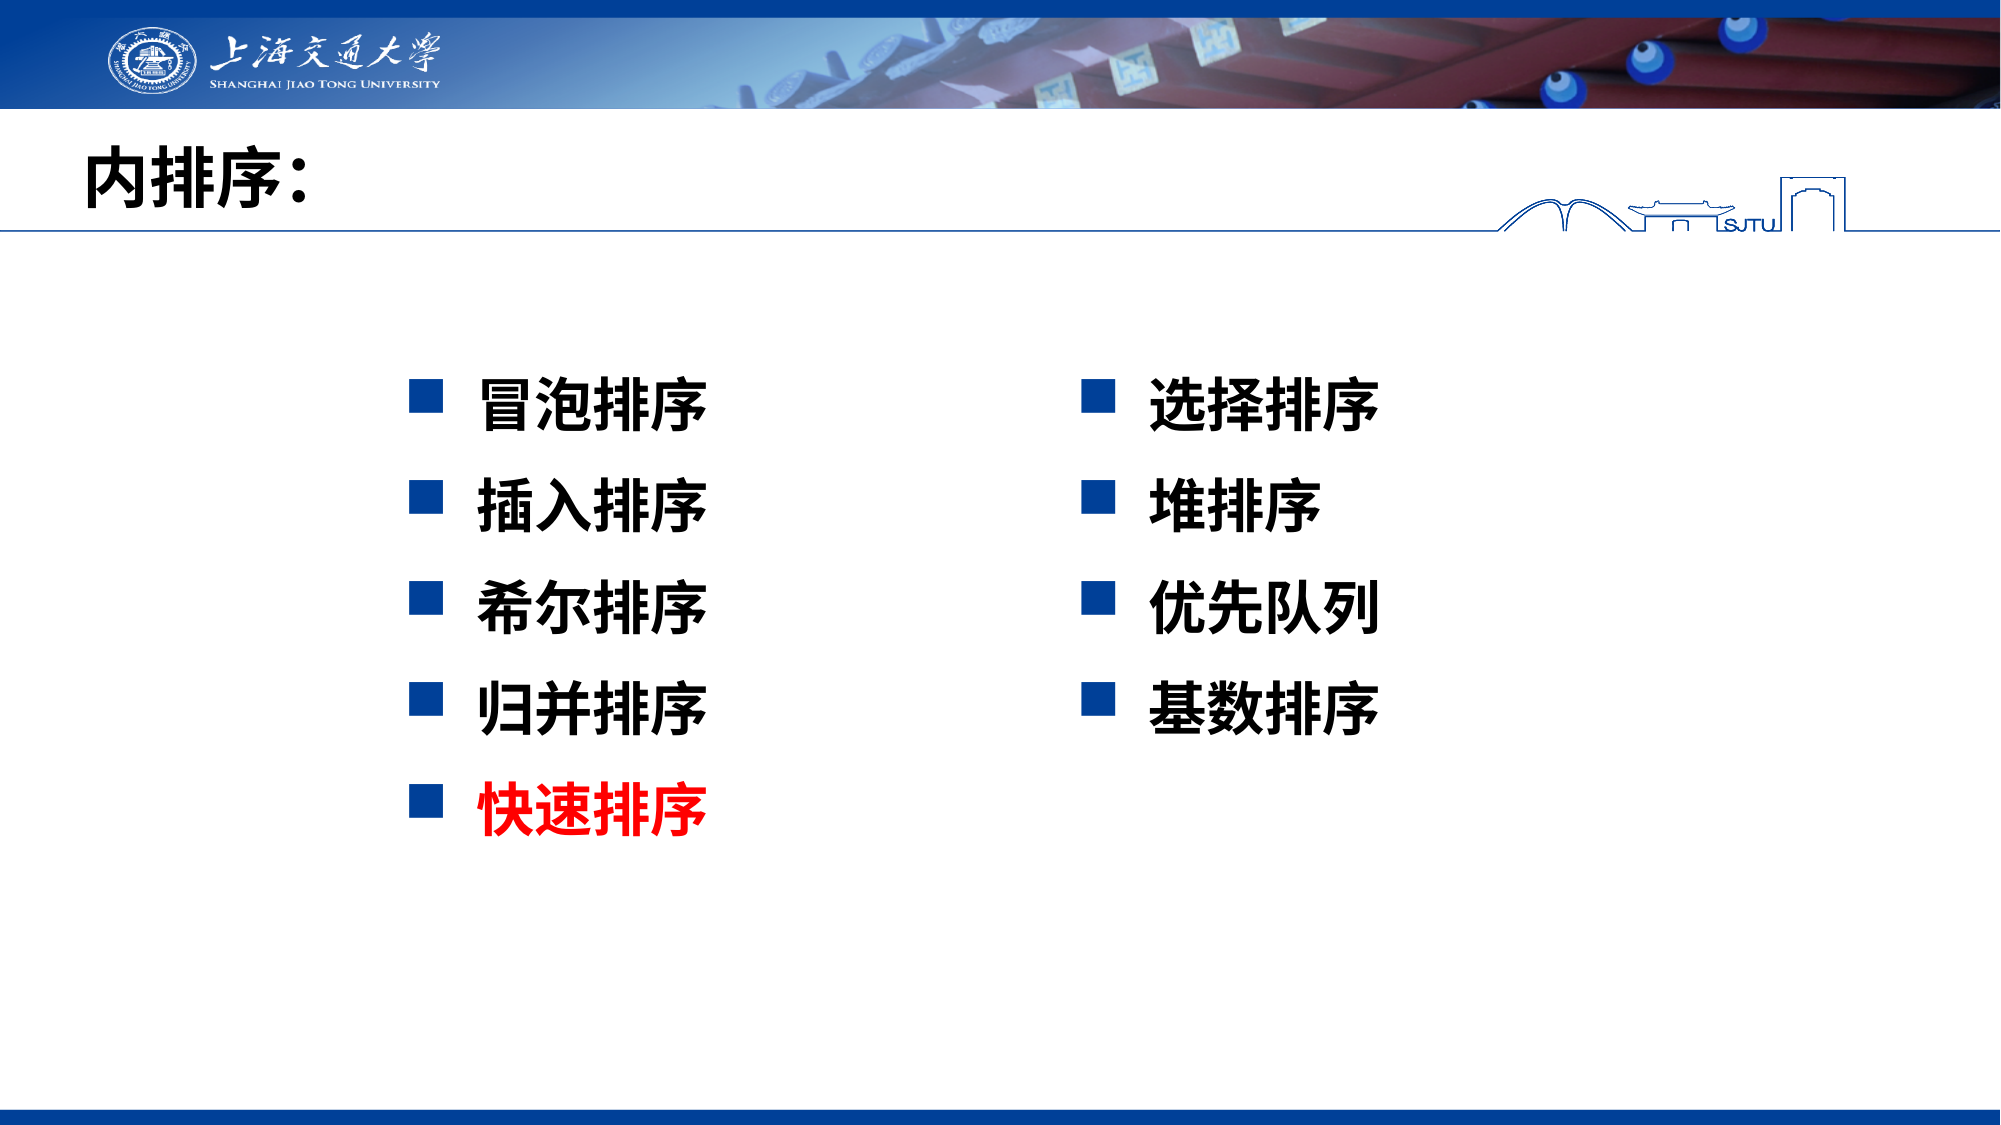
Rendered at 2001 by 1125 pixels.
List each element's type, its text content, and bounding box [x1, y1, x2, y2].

text_box 选择排序 堆排序 优先队列 基数排序 [1061, 350, 1709, 884]
list 冒泡排序 插入排序 希尔排序 归并排序 快速排序 [389, 350, 1036, 884]
picture [0, 0, 2001, 109]
text_box 内排序： [67, 128, 842, 224]
